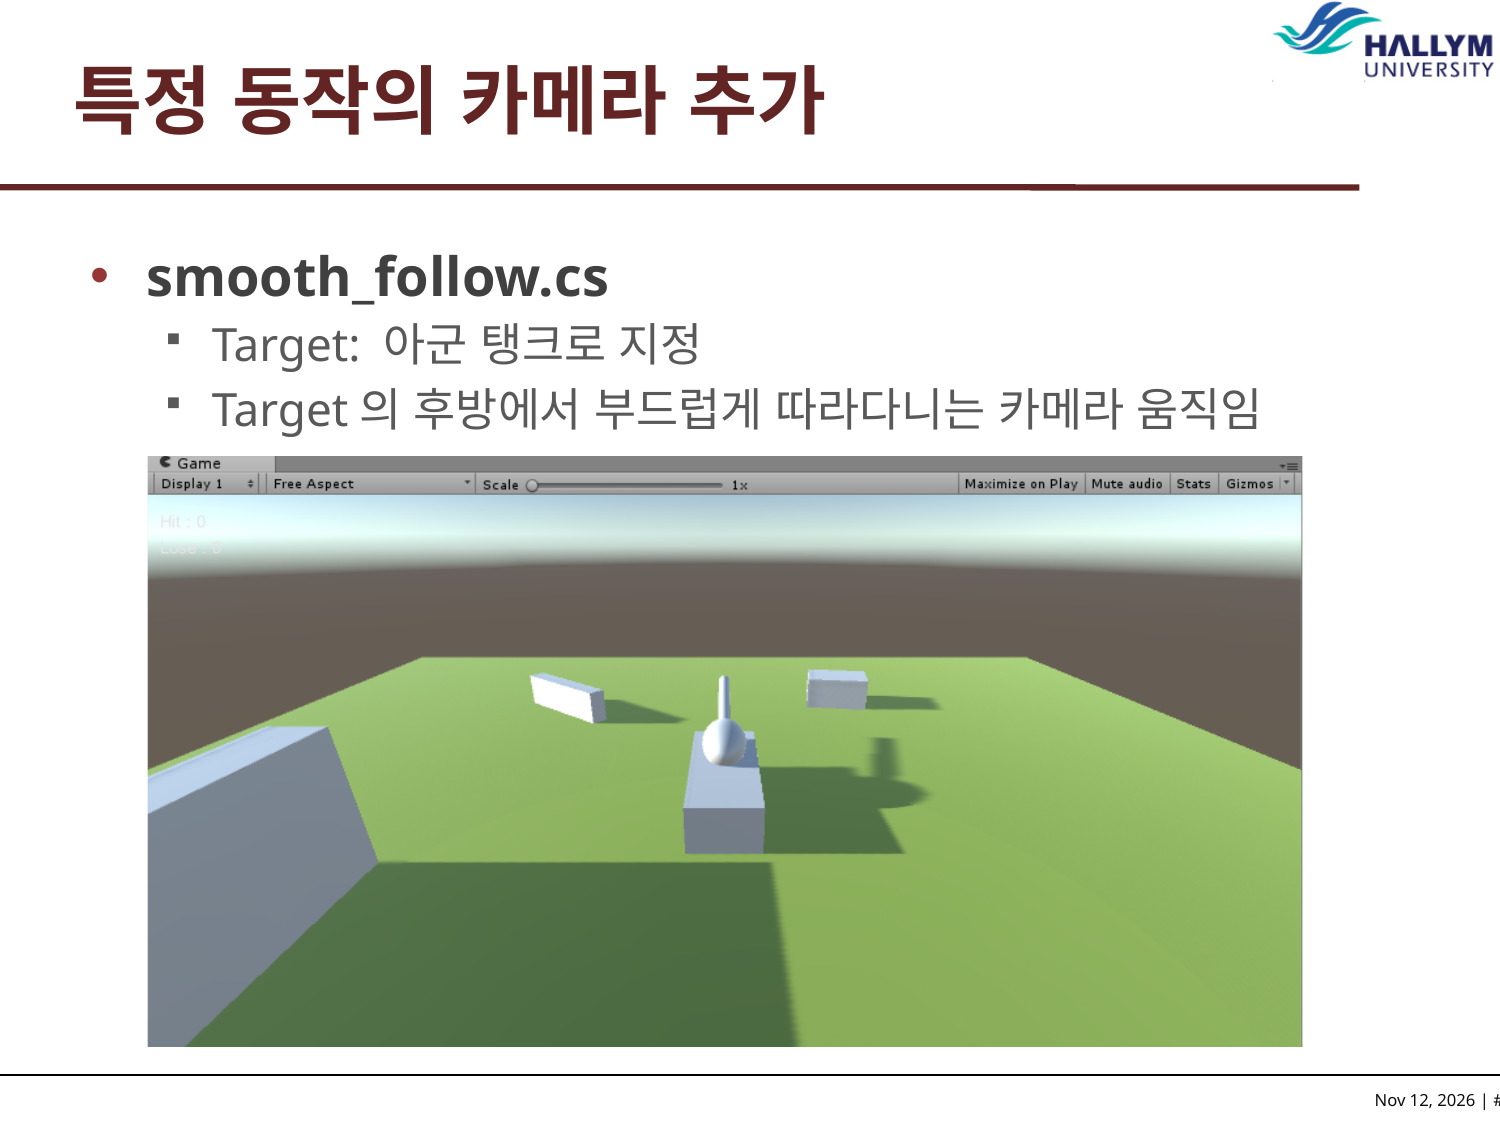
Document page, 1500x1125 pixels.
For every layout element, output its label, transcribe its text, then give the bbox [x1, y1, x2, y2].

title 특정 동작의 카메라 추가 [44, 33, 1395, 164]
list smooth_follow.cs Target: 아군 탱크로 지정 Target의 후방에서 부드럽게 따라다니는 카메라 움직임 [75, 234, 1425, 1032]
picture [147, 455, 1303, 1048]
picture [1269, 0, 1500, 82]
